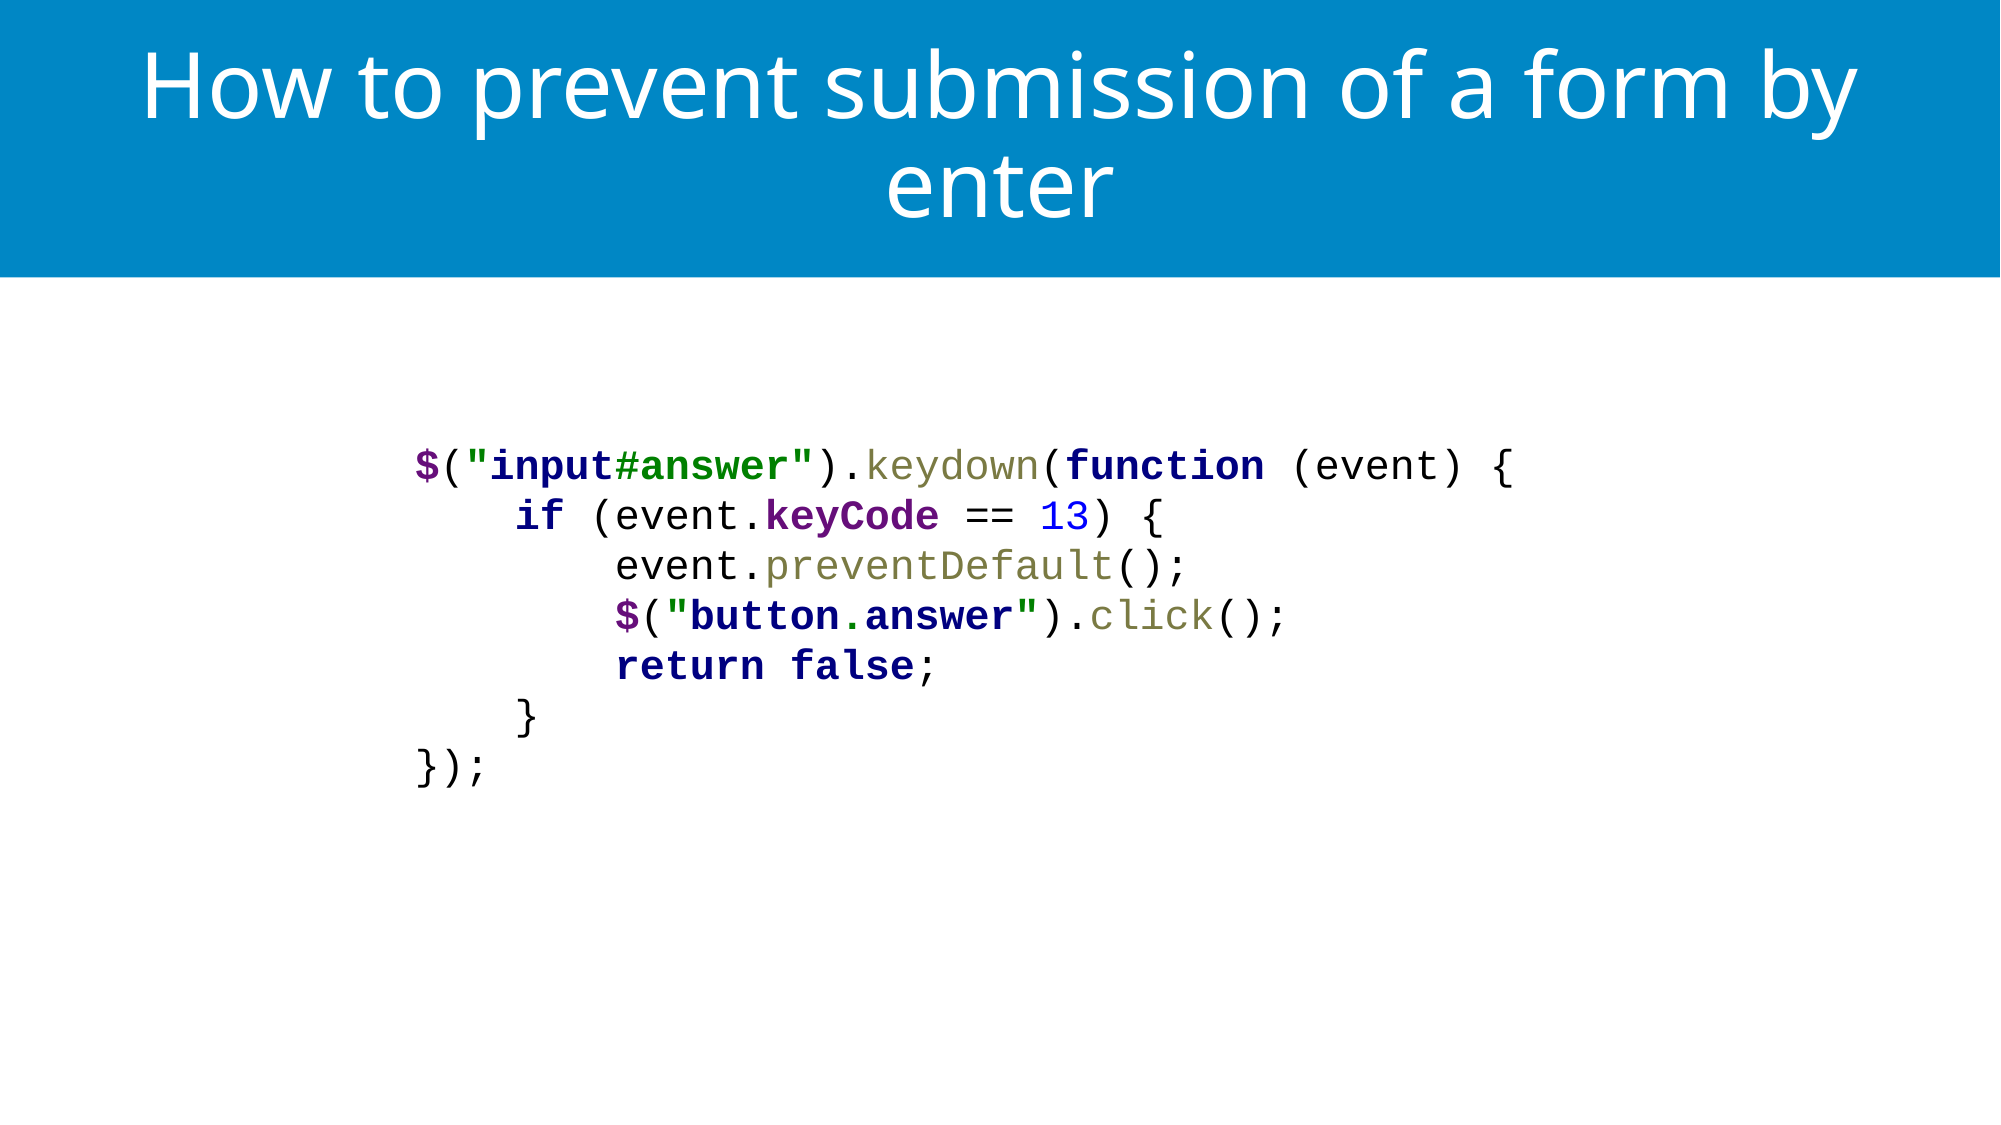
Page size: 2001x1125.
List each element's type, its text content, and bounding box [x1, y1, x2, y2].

text_box $("input#answer").keydown(function (event) { if (event.keyCode == 13) { event.preventDefault(); $("button.answer").click(); return false; } }); [399, 430, 1754, 796]
title How to prevent submission of a form by enter [0, 0, 2000, 278]
